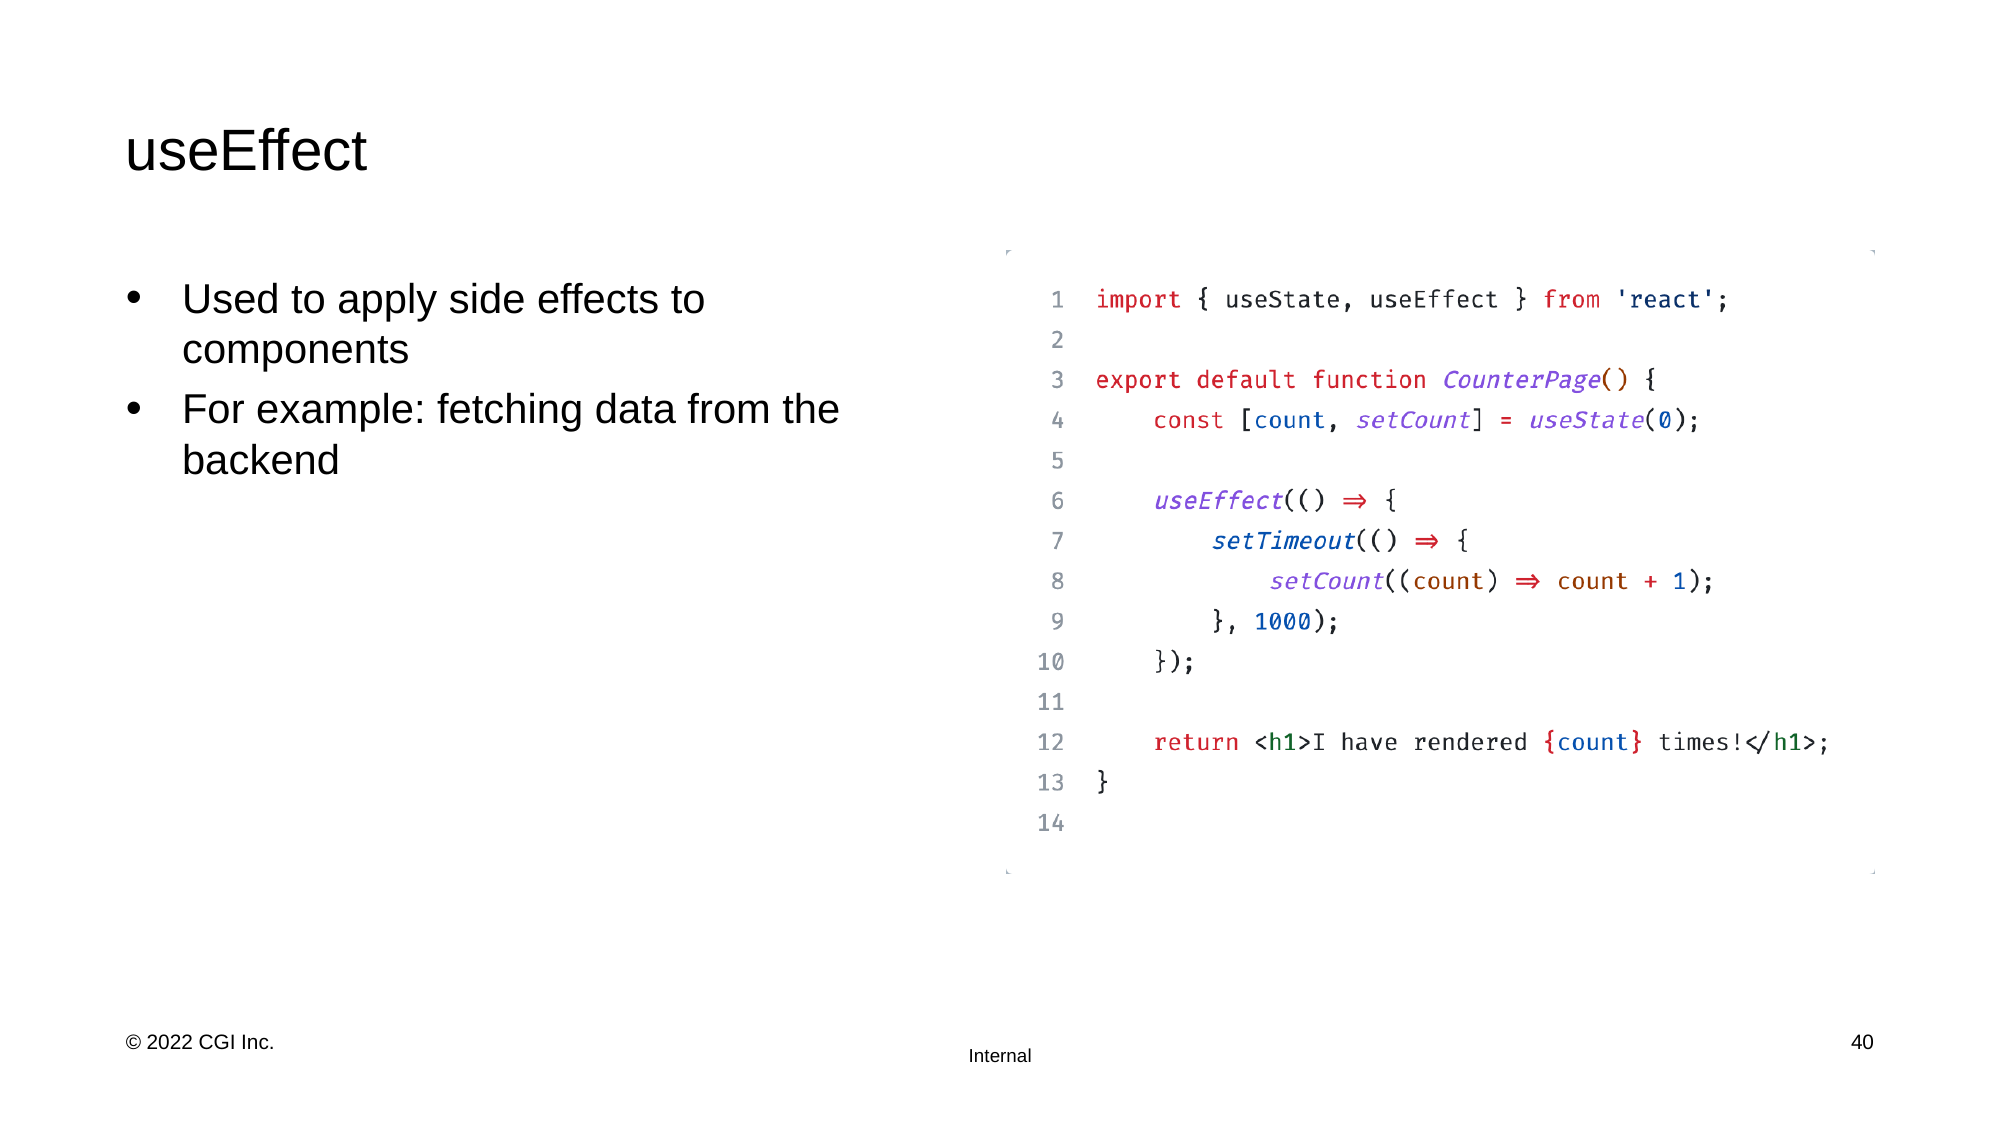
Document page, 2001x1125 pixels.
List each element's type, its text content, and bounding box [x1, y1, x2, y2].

picture [1005, 250, 1875, 875]
list Used to apply side effects to components For example: fetching data from the backend [125, 271, 882, 1000]
slide_number 40 [1831, 1027, 1875, 1056]
title useEffect [125, 112, 882, 215]
